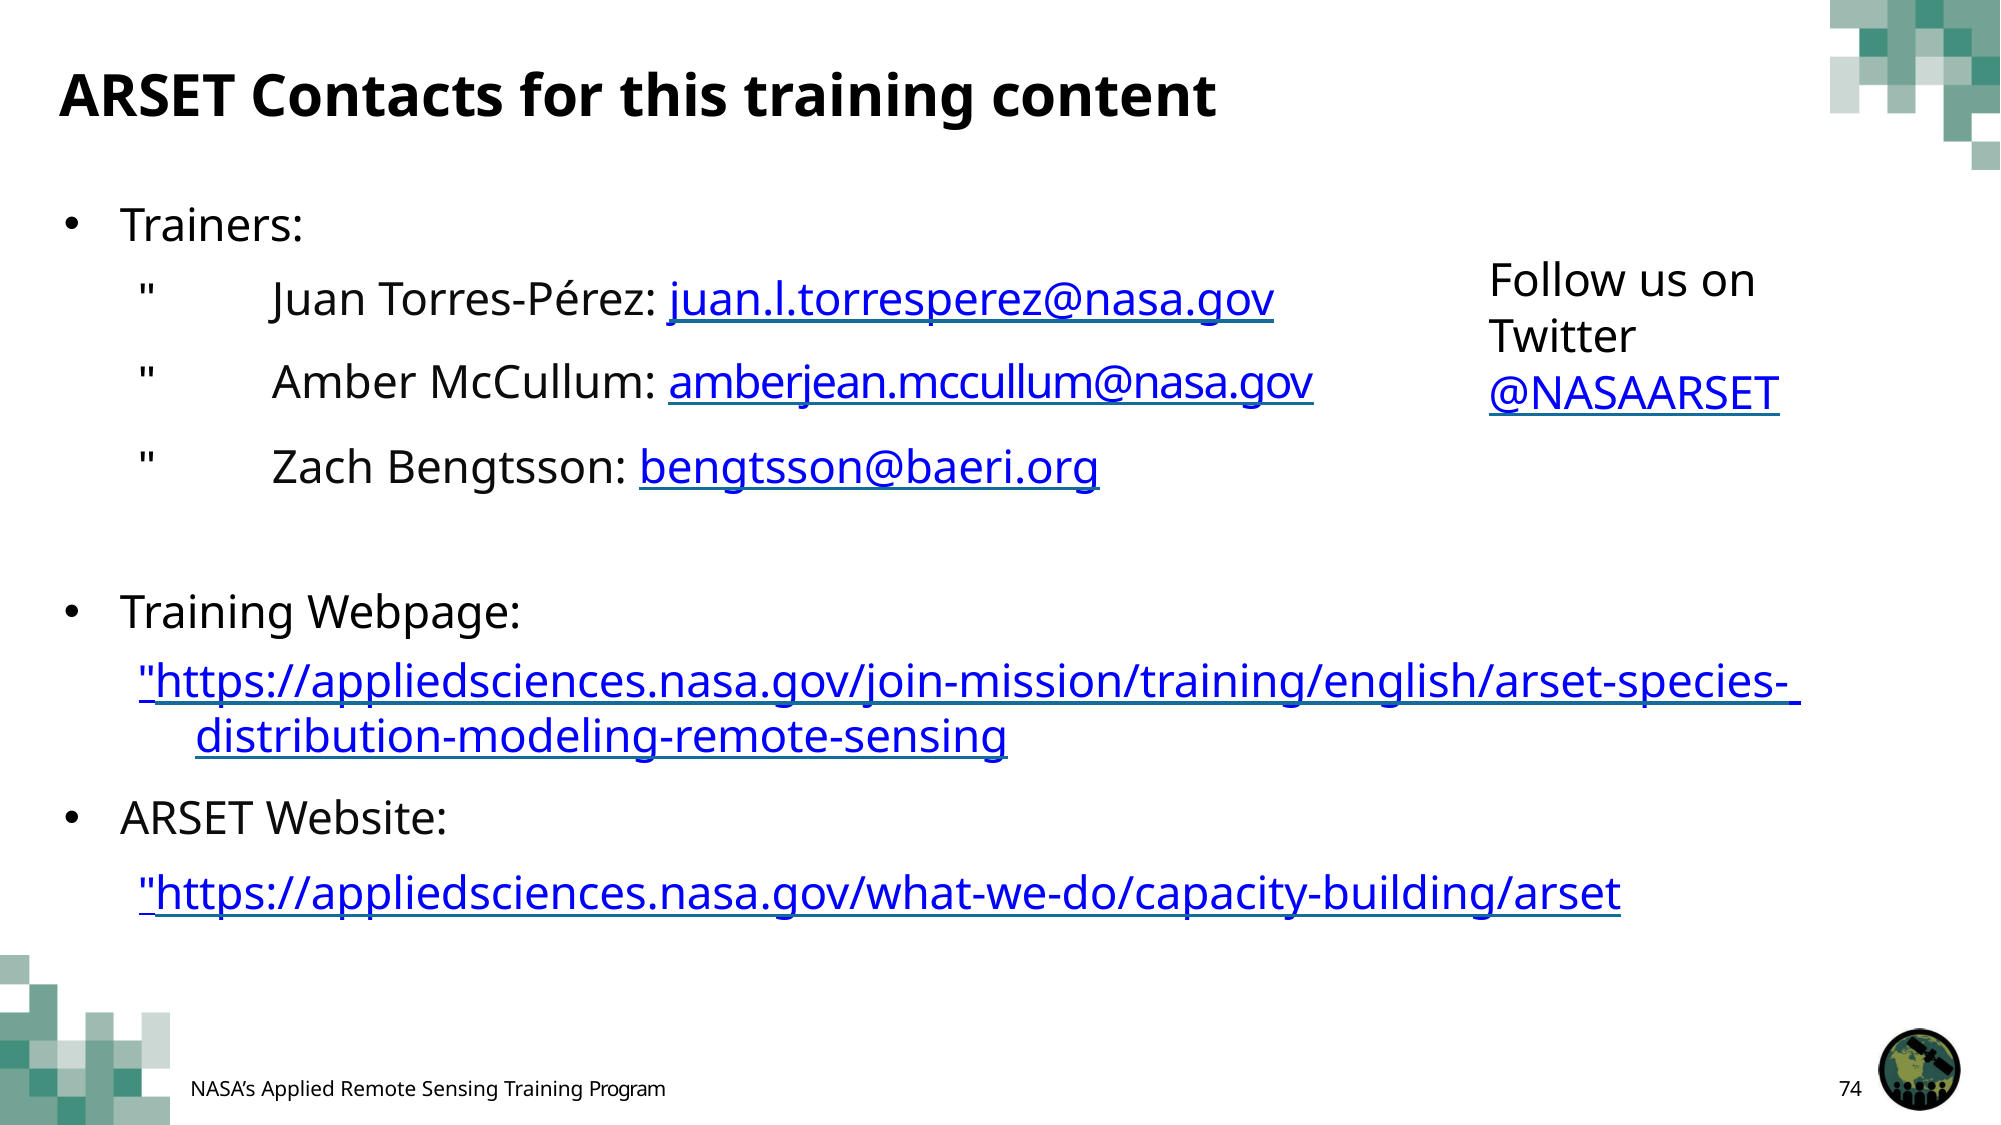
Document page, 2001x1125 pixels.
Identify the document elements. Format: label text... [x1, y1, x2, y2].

text_box Training Webpage: " https://appliedsciences.nasa.gov/join-mission/training/english/arset-species- distribution-modeling-remote-sensing ARSET Website: " https://appliedsciences.nasa.gov/what-we-do/capacity-building/arset [61, 560, 1889, 927]
picture [1830, 0, 2000, 170]
footer NASA’s Applied Remote Sensing Training Program [188, 1072, 693, 1125]
title ARSET Contacts for this training content [57, 55, 1758, 246]
list Trainers: " Juan Torres-Pérez: juan.l.torresperez@nasa.gov " Amber McCullum: amberjean.mccullum@nasa.gov " Zach Bengtsson: bengtsson@baeri.org [61, 173, 1339, 560]
picture [1878, 1028, 1961, 1111]
slide_number 74 [1832, 1072, 1871, 1125]
text_box Follow us on Twitter @NASAARSET [1486, 249, 1912, 426]
picture [0, 955, 170, 1125]
